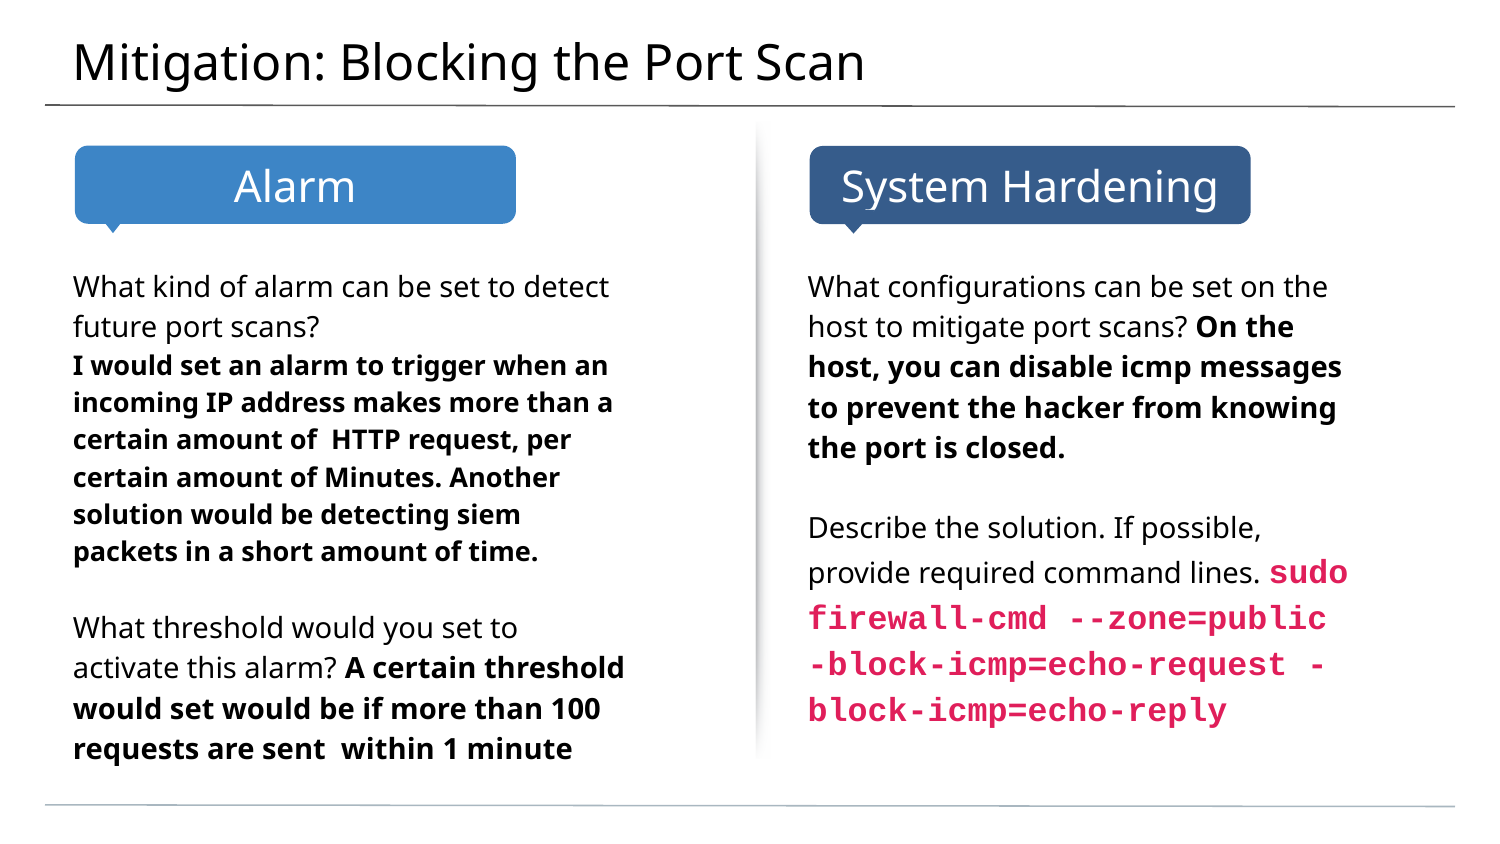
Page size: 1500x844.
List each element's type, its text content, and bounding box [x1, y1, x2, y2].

subtitle What kind of alarm can be set to detect future port scans? I would set an alarm to trigger when an incoming IP address makes more than a certain amount of HTTP request, per certain amount of Minutes. Another solution would be detecting siem packets in a short amount of time. What threshold would you set to activate this alarm? A certain threshold would set would be if more than 100 requests are sent within 1 minute [0, 262, 704, 764]
picture [703, 107, 839, 782]
title Mitigation: Blocking the Port Scan [0, 0, 1500, 88]
subtitle What configurations can be set on the host to mitigate port scans? On the host, you can disable icmp messages to prevent the hacker from knowing the port is closed. Describe the solution. If possible, provide required command lines. sudo firewall-cmd --zone=public -block-icmp=echo-request -block-icmp=echo-reply [732, 263, 1438, 805]
